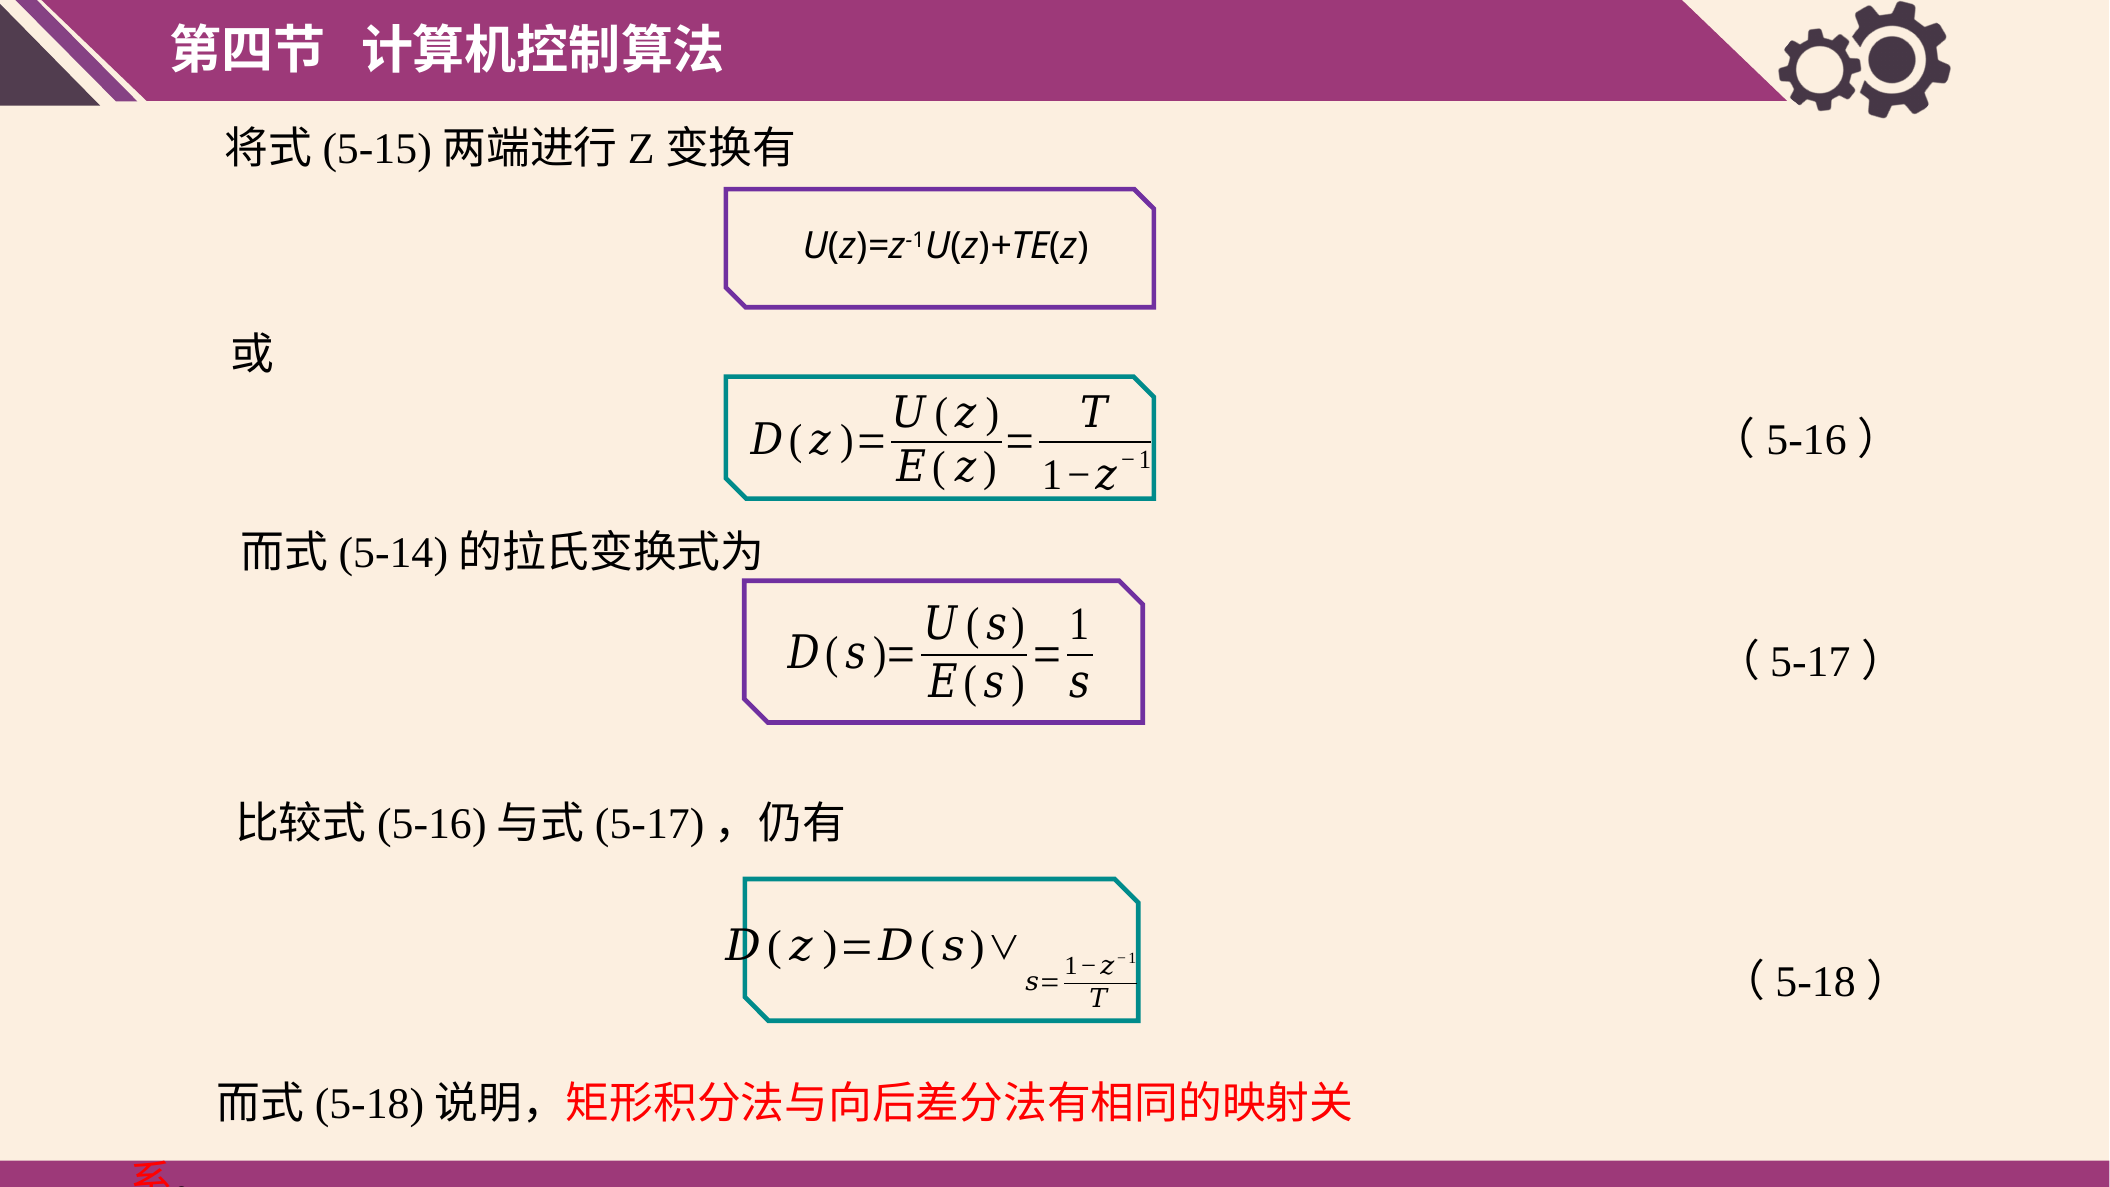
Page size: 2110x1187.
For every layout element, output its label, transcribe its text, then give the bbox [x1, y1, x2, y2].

text_box （5-16） [1608, 376, 1963, 472]
text_box [0, 1160, 114, 1187]
text_box （5-17） [1613, 598, 1967, 693]
picture [1793, 0, 1942, 139]
text_box [743, 585, 1144, 724]
text_box [724, 188, 1155, 291]
text_box [40, 0, 1772, 85]
text_box 或 [127, 291, 1845, 387]
text_box [0, 2, 103, 107]
text_box [1421, 1160, 2110, 1187]
text_box 而式(5-14)的拉氏变换式为 [137, 489, 1855, 585]
text_box 比较式(5-16)与式(5-17)，仍有 [132, 760, 1850, 856]
text_box 第四节 计算机控制算法 [153, 8, 1460, 85]
text_box U(z)=z-1U(z)+TE(z) [787, 225, 1104, 274]
text_box [743, 877, 1140, 1022]
text_box [13, 0, 123, 103]
text_box （5-18） [1618, 918, 1972, 1013]
text_box [724, 387, 1155, 489]
text_box 将式(5-15)两端进行Z变换有 [121, 85, 1839, 180]
text_box 而式(5-18)说明，矩形积分法与向后差分法有相同的映射关系。 [114, 1041, 1421, 1187]
